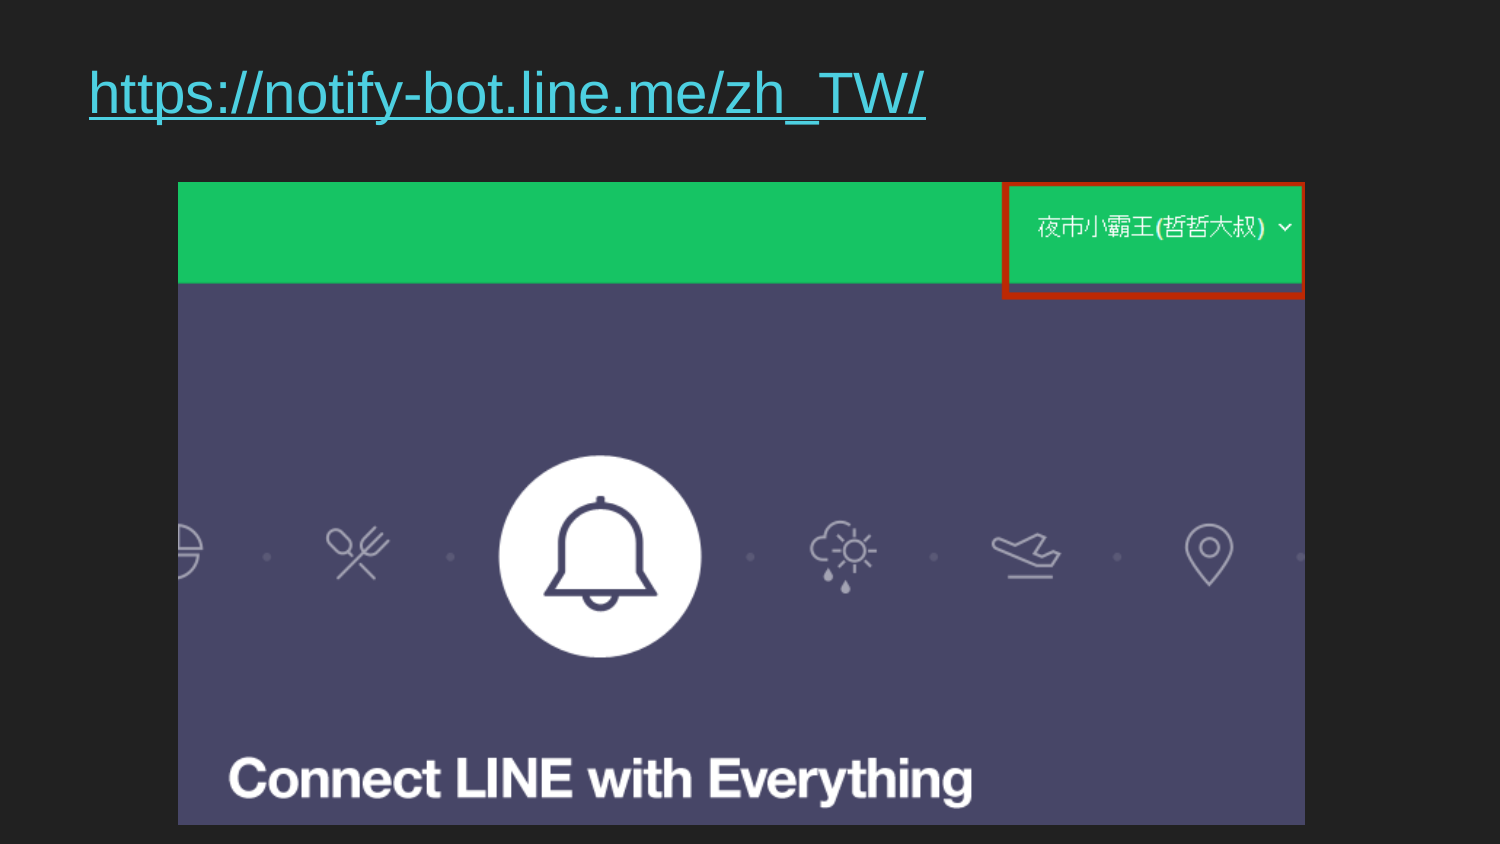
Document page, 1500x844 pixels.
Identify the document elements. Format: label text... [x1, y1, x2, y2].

title https://notify-bot.line.me/zh_TW/ [77, 33, 1048, 157]
picture [178, 181, 1305, 826]
